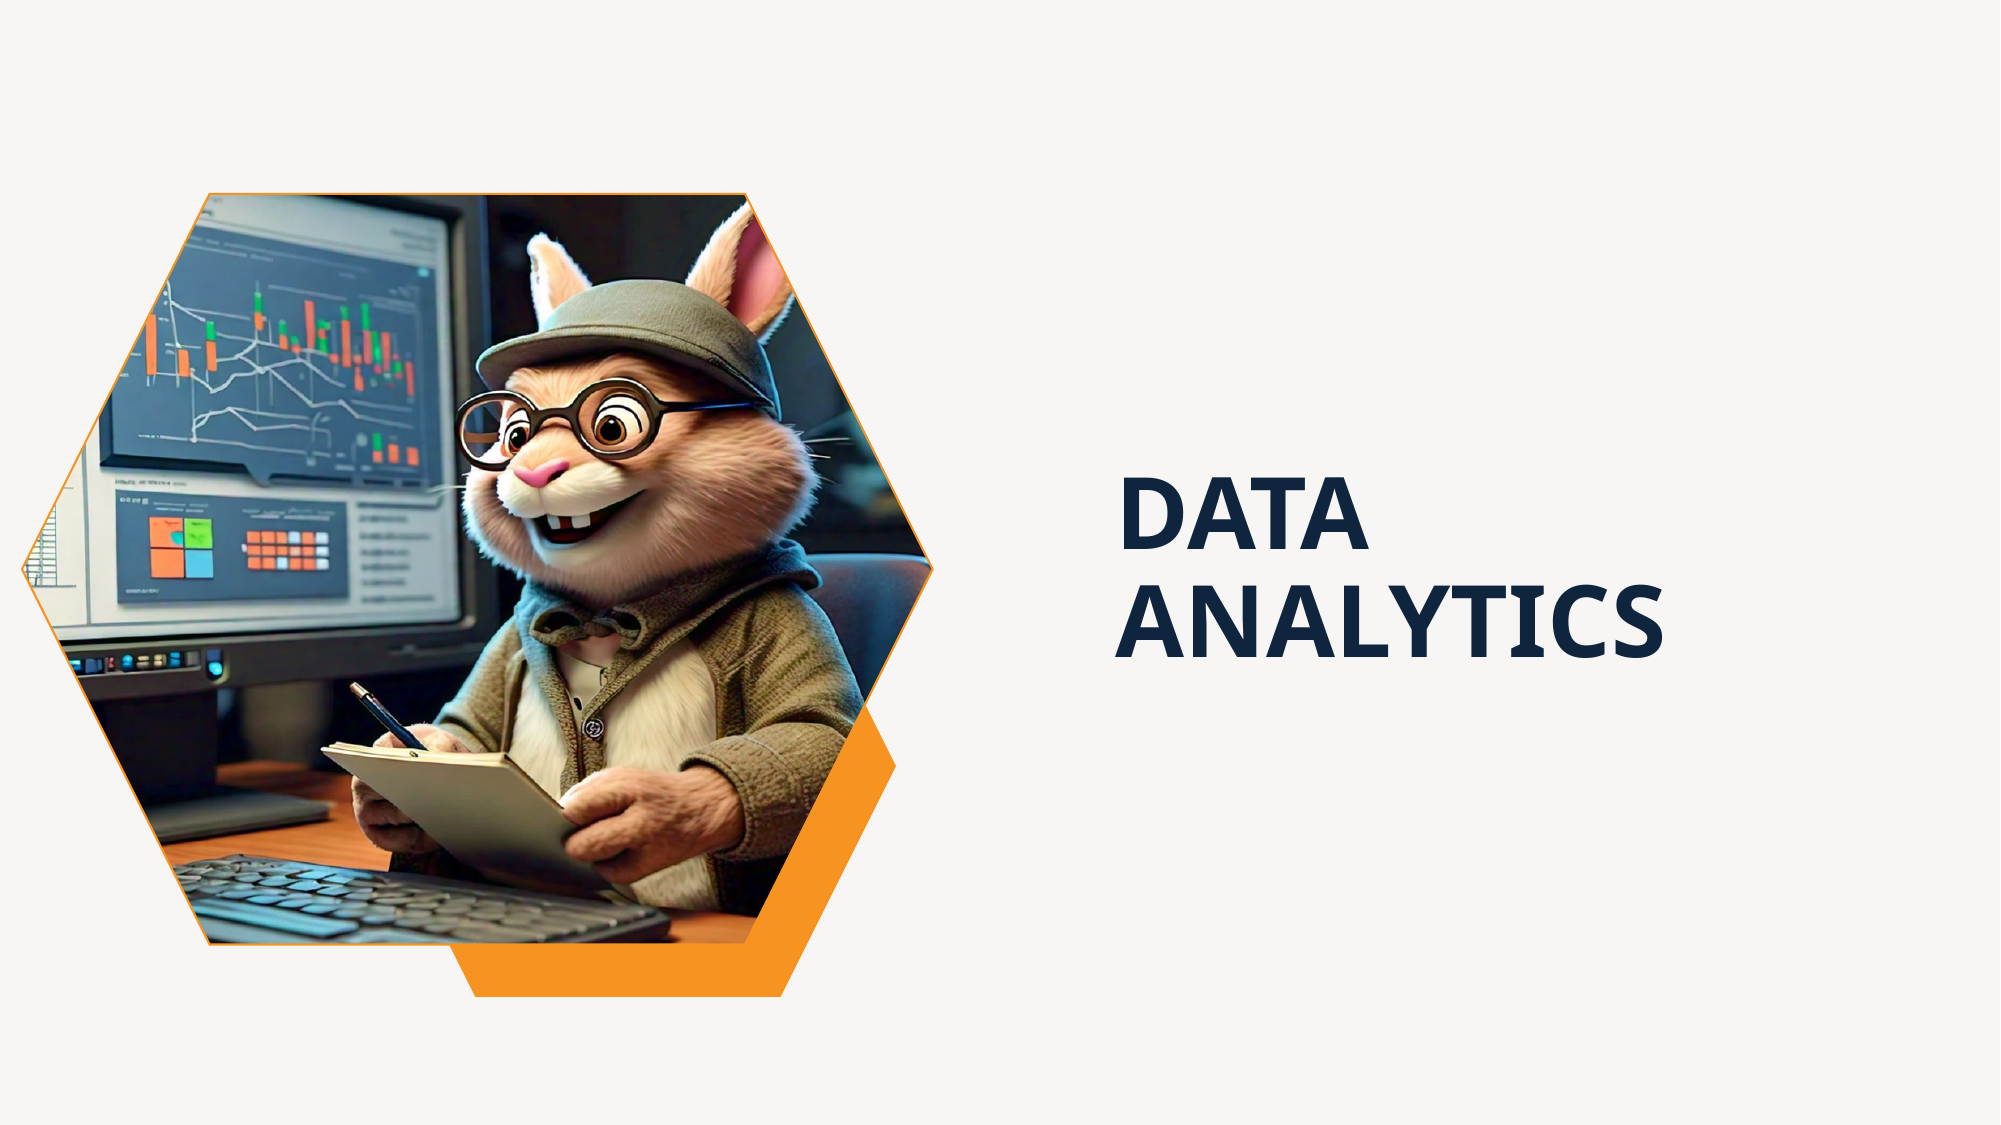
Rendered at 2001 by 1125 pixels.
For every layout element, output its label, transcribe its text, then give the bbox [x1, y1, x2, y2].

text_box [0, 83, 975, 1019]
title DATA ANALYTICS [1100, 330, 1895, 813]
